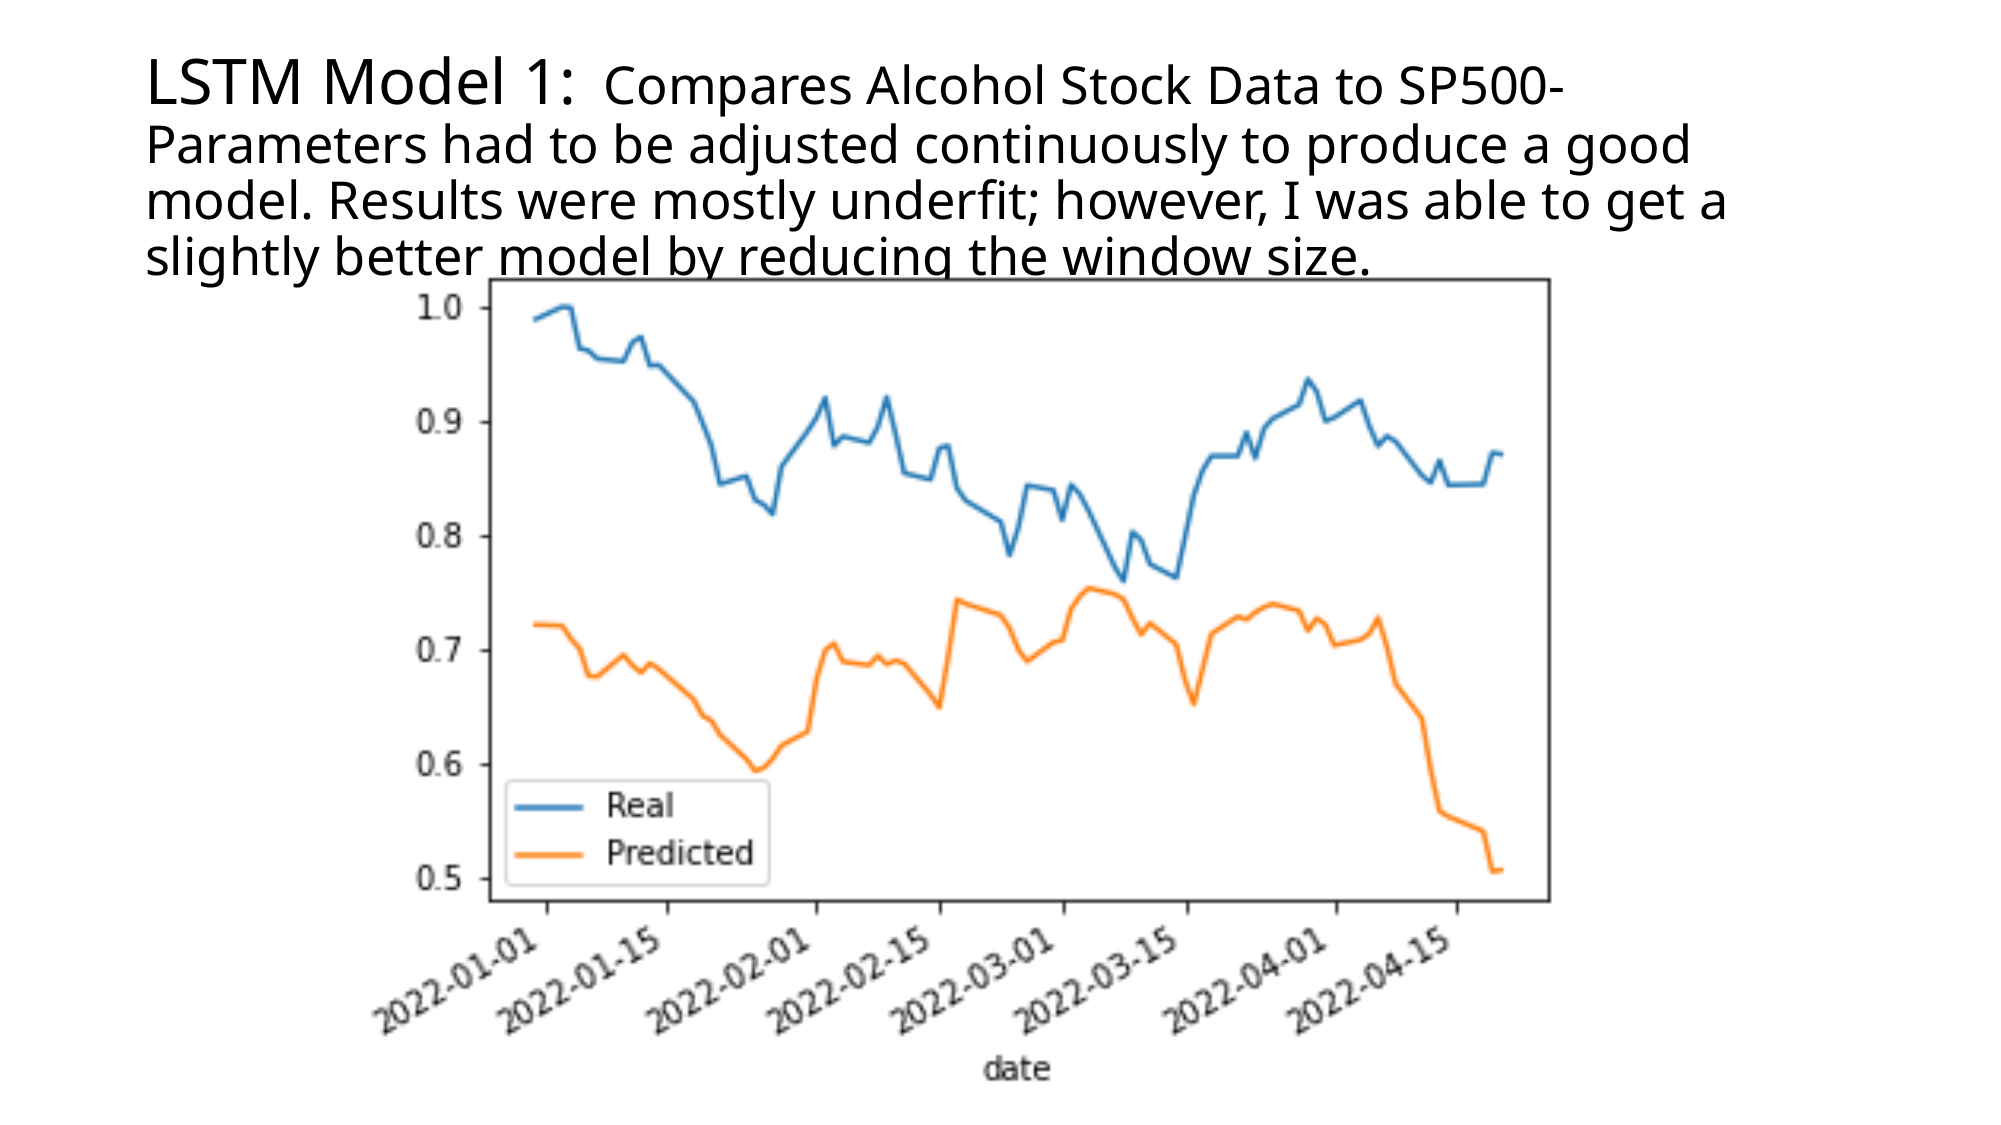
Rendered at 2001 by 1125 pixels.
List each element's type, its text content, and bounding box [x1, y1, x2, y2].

title LSTM Model 1: Compares Alcohol Stock Data to SP500- Parameters had to be adjusted continuously to produce a good model. Results were mostly underfit; however, I was able to get a slightly better model by reducing the window size. [137, 59, 1864, 278]
picture [347, 257, 1571, 1111]
